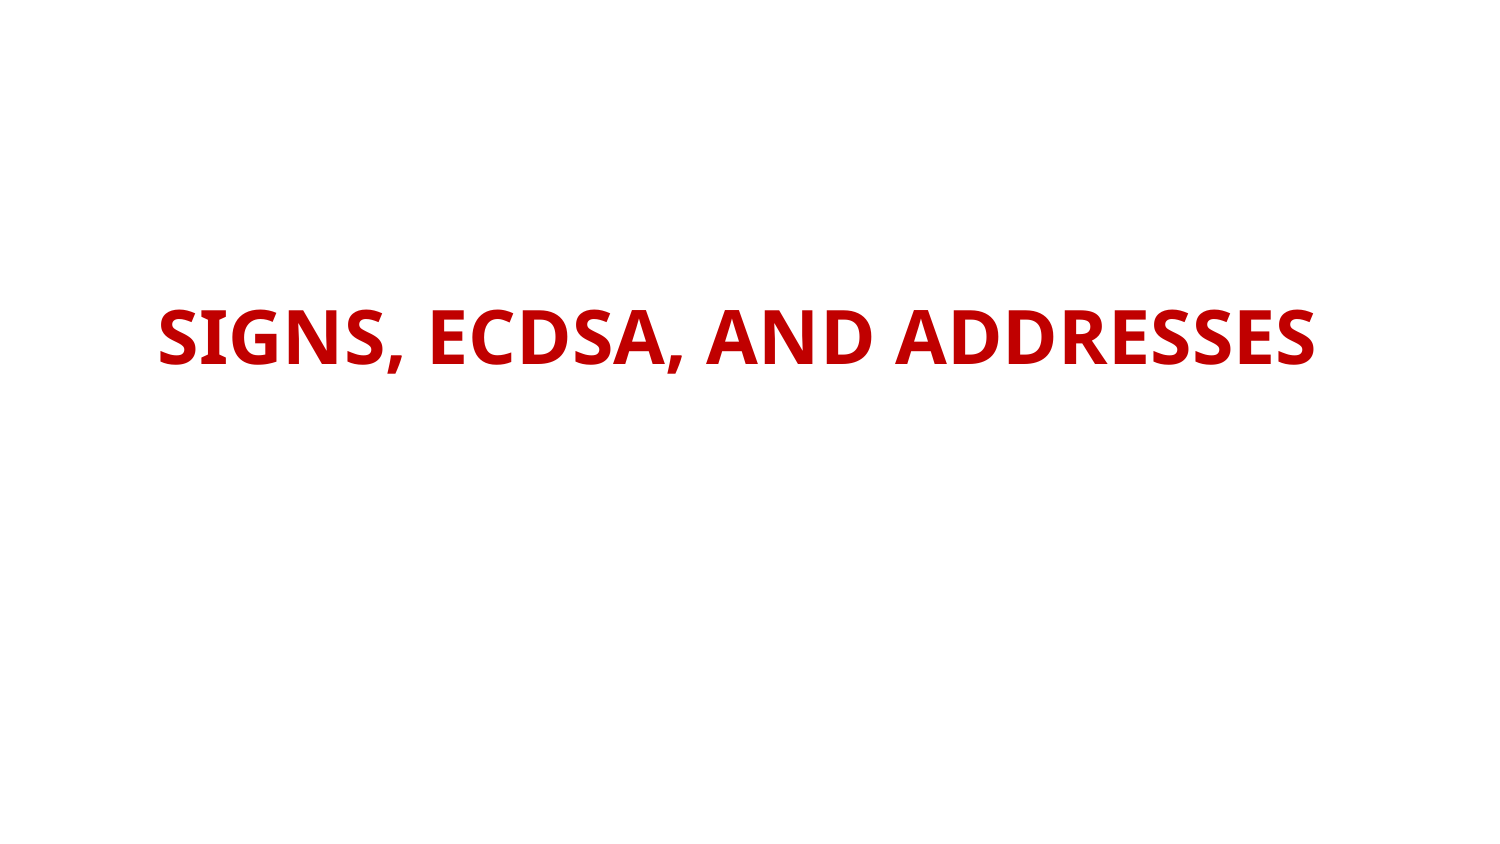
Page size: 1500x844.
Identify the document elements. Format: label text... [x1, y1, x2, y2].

title SIGNS, ECDSA, AND ADDRESSES [91, 258, 1385, 422]
